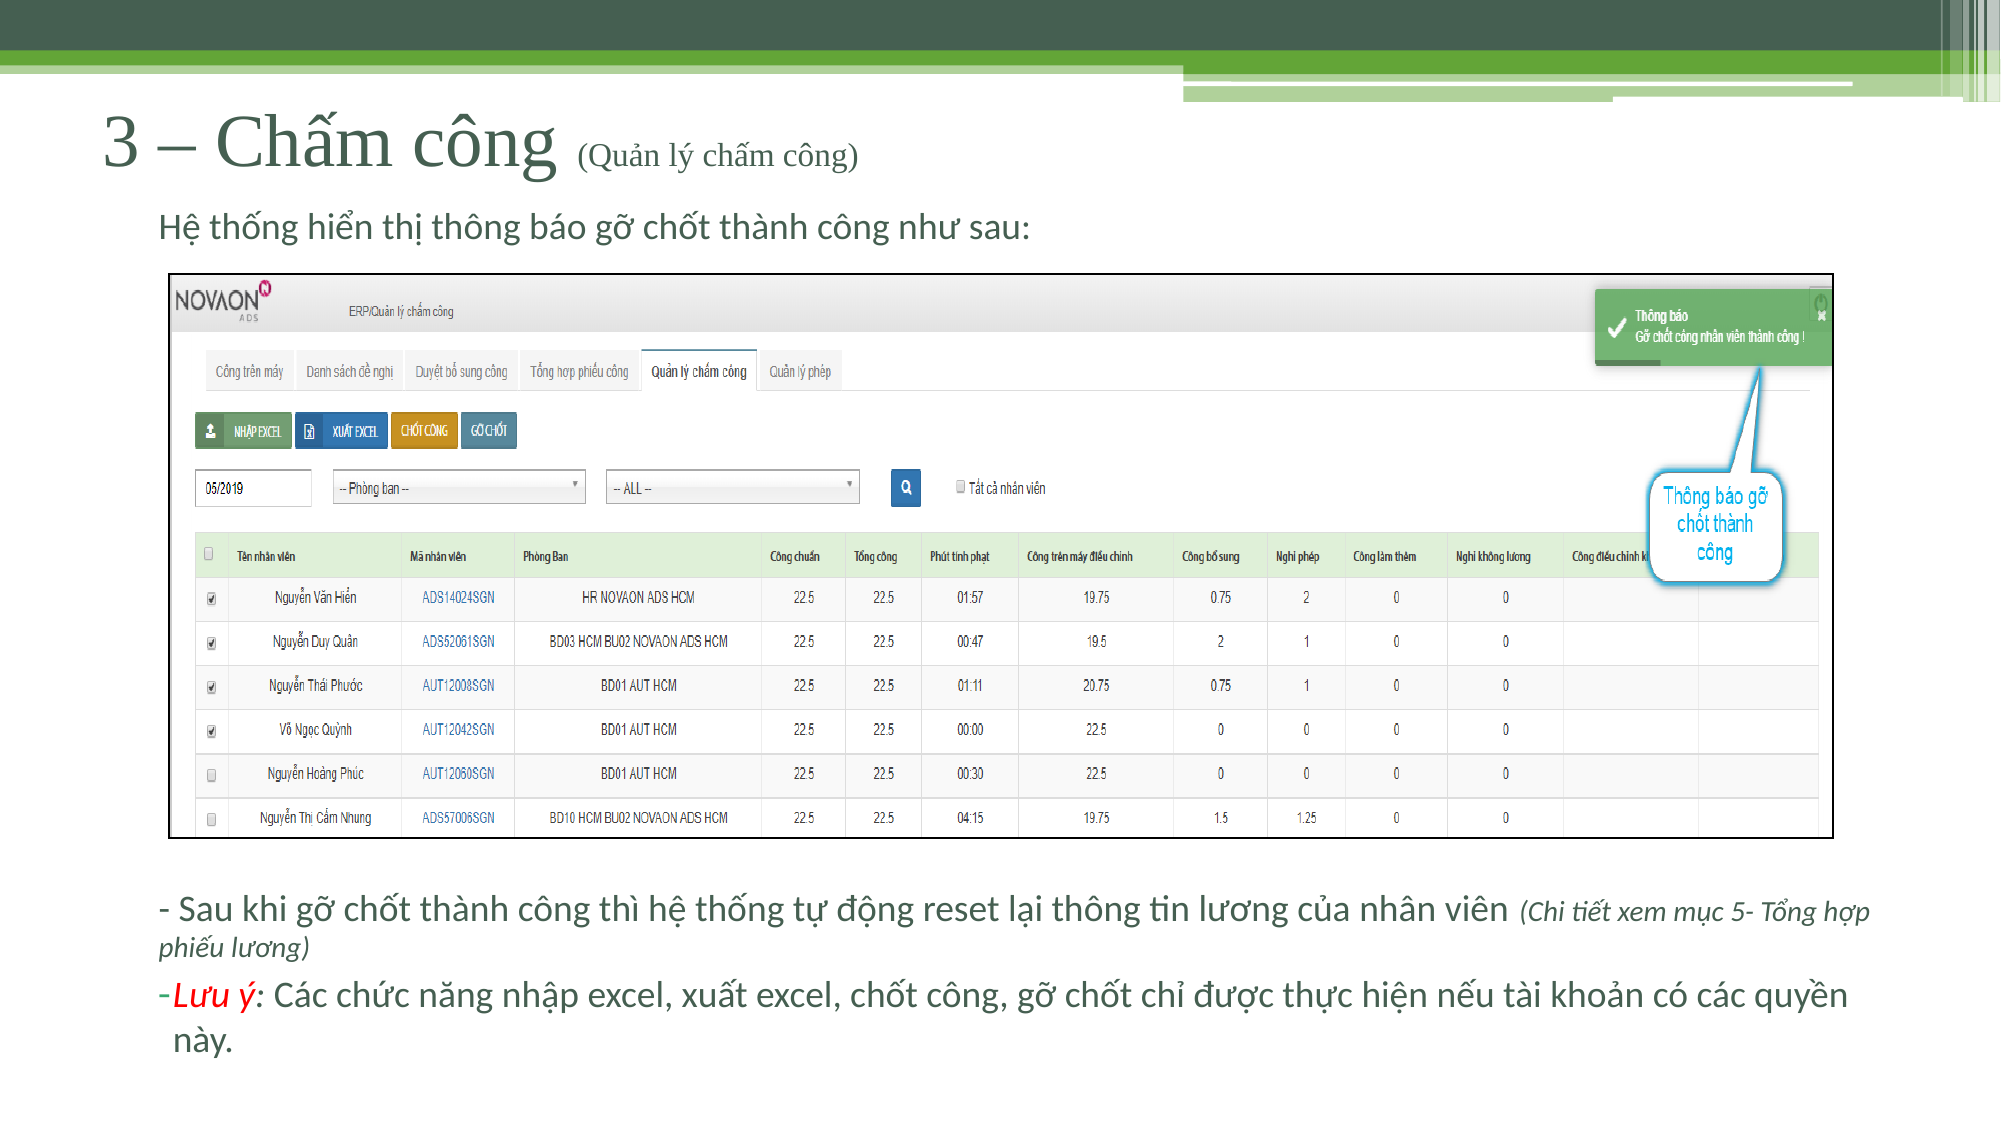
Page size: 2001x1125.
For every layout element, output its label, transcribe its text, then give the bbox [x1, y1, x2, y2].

list Hệ thống hiển thị thông báo gỡ chốt thành công như sau: - Sau khi gỡ chốt thành công thì hệ thống tự động reset lại thông tin lương của nhân viên (Chi tiết xem mục 5- Tổng hợp phiếu lương) Lưu ý: Các chức năng nhập excel, xuất excel, chốt công, gỡ chốt chỉ được thực hiện nếu tài khoản có các quyền này. [97, 187, 1898, 1050]
picture [169, 274, 1833, 838]
title 3 – Chấm công (Quản lý chấm công) [87, 99, 1888, 213]
